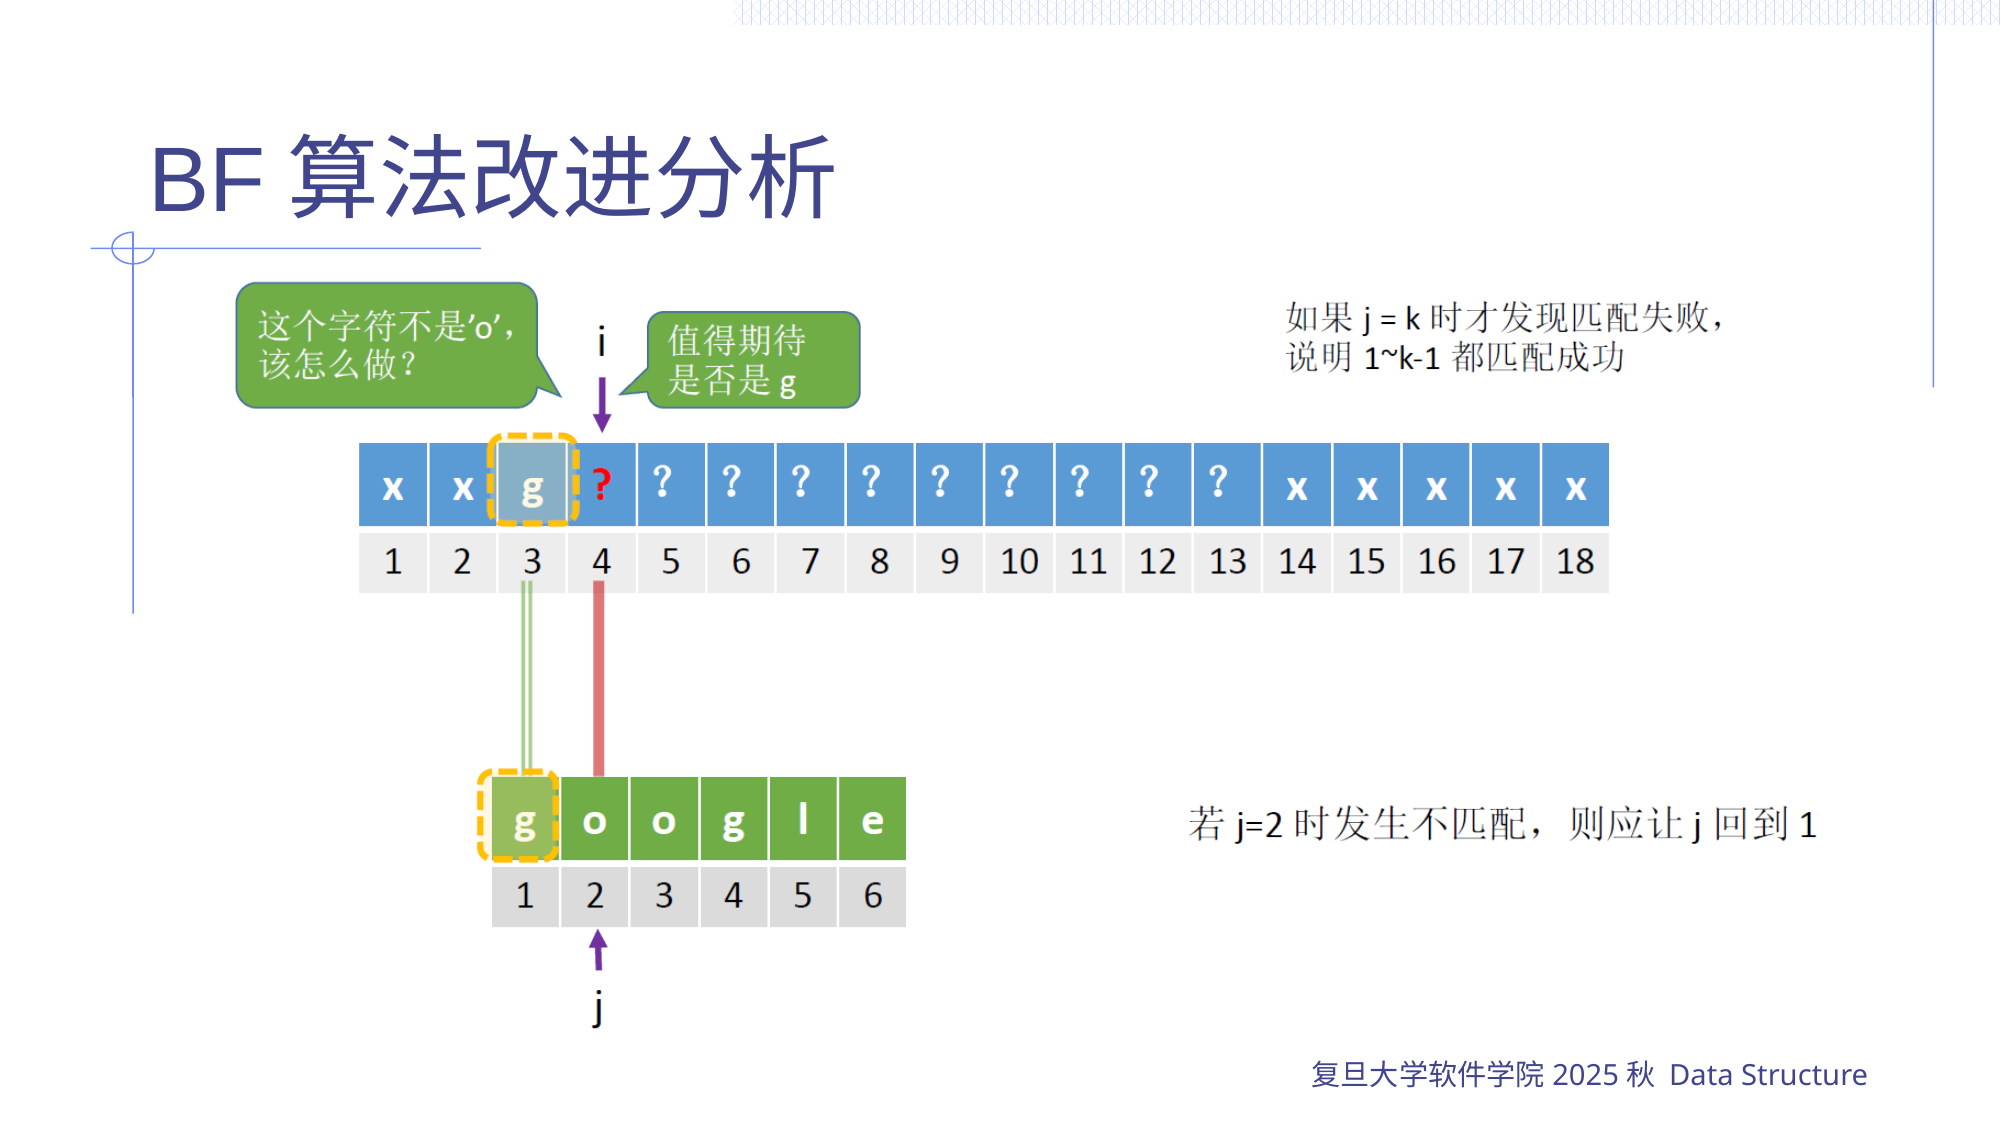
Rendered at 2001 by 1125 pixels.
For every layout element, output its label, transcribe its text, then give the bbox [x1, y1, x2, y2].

title BF算法改进分析 [133, 50, 1834, 238]
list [202, 255, 1864, 1045]
